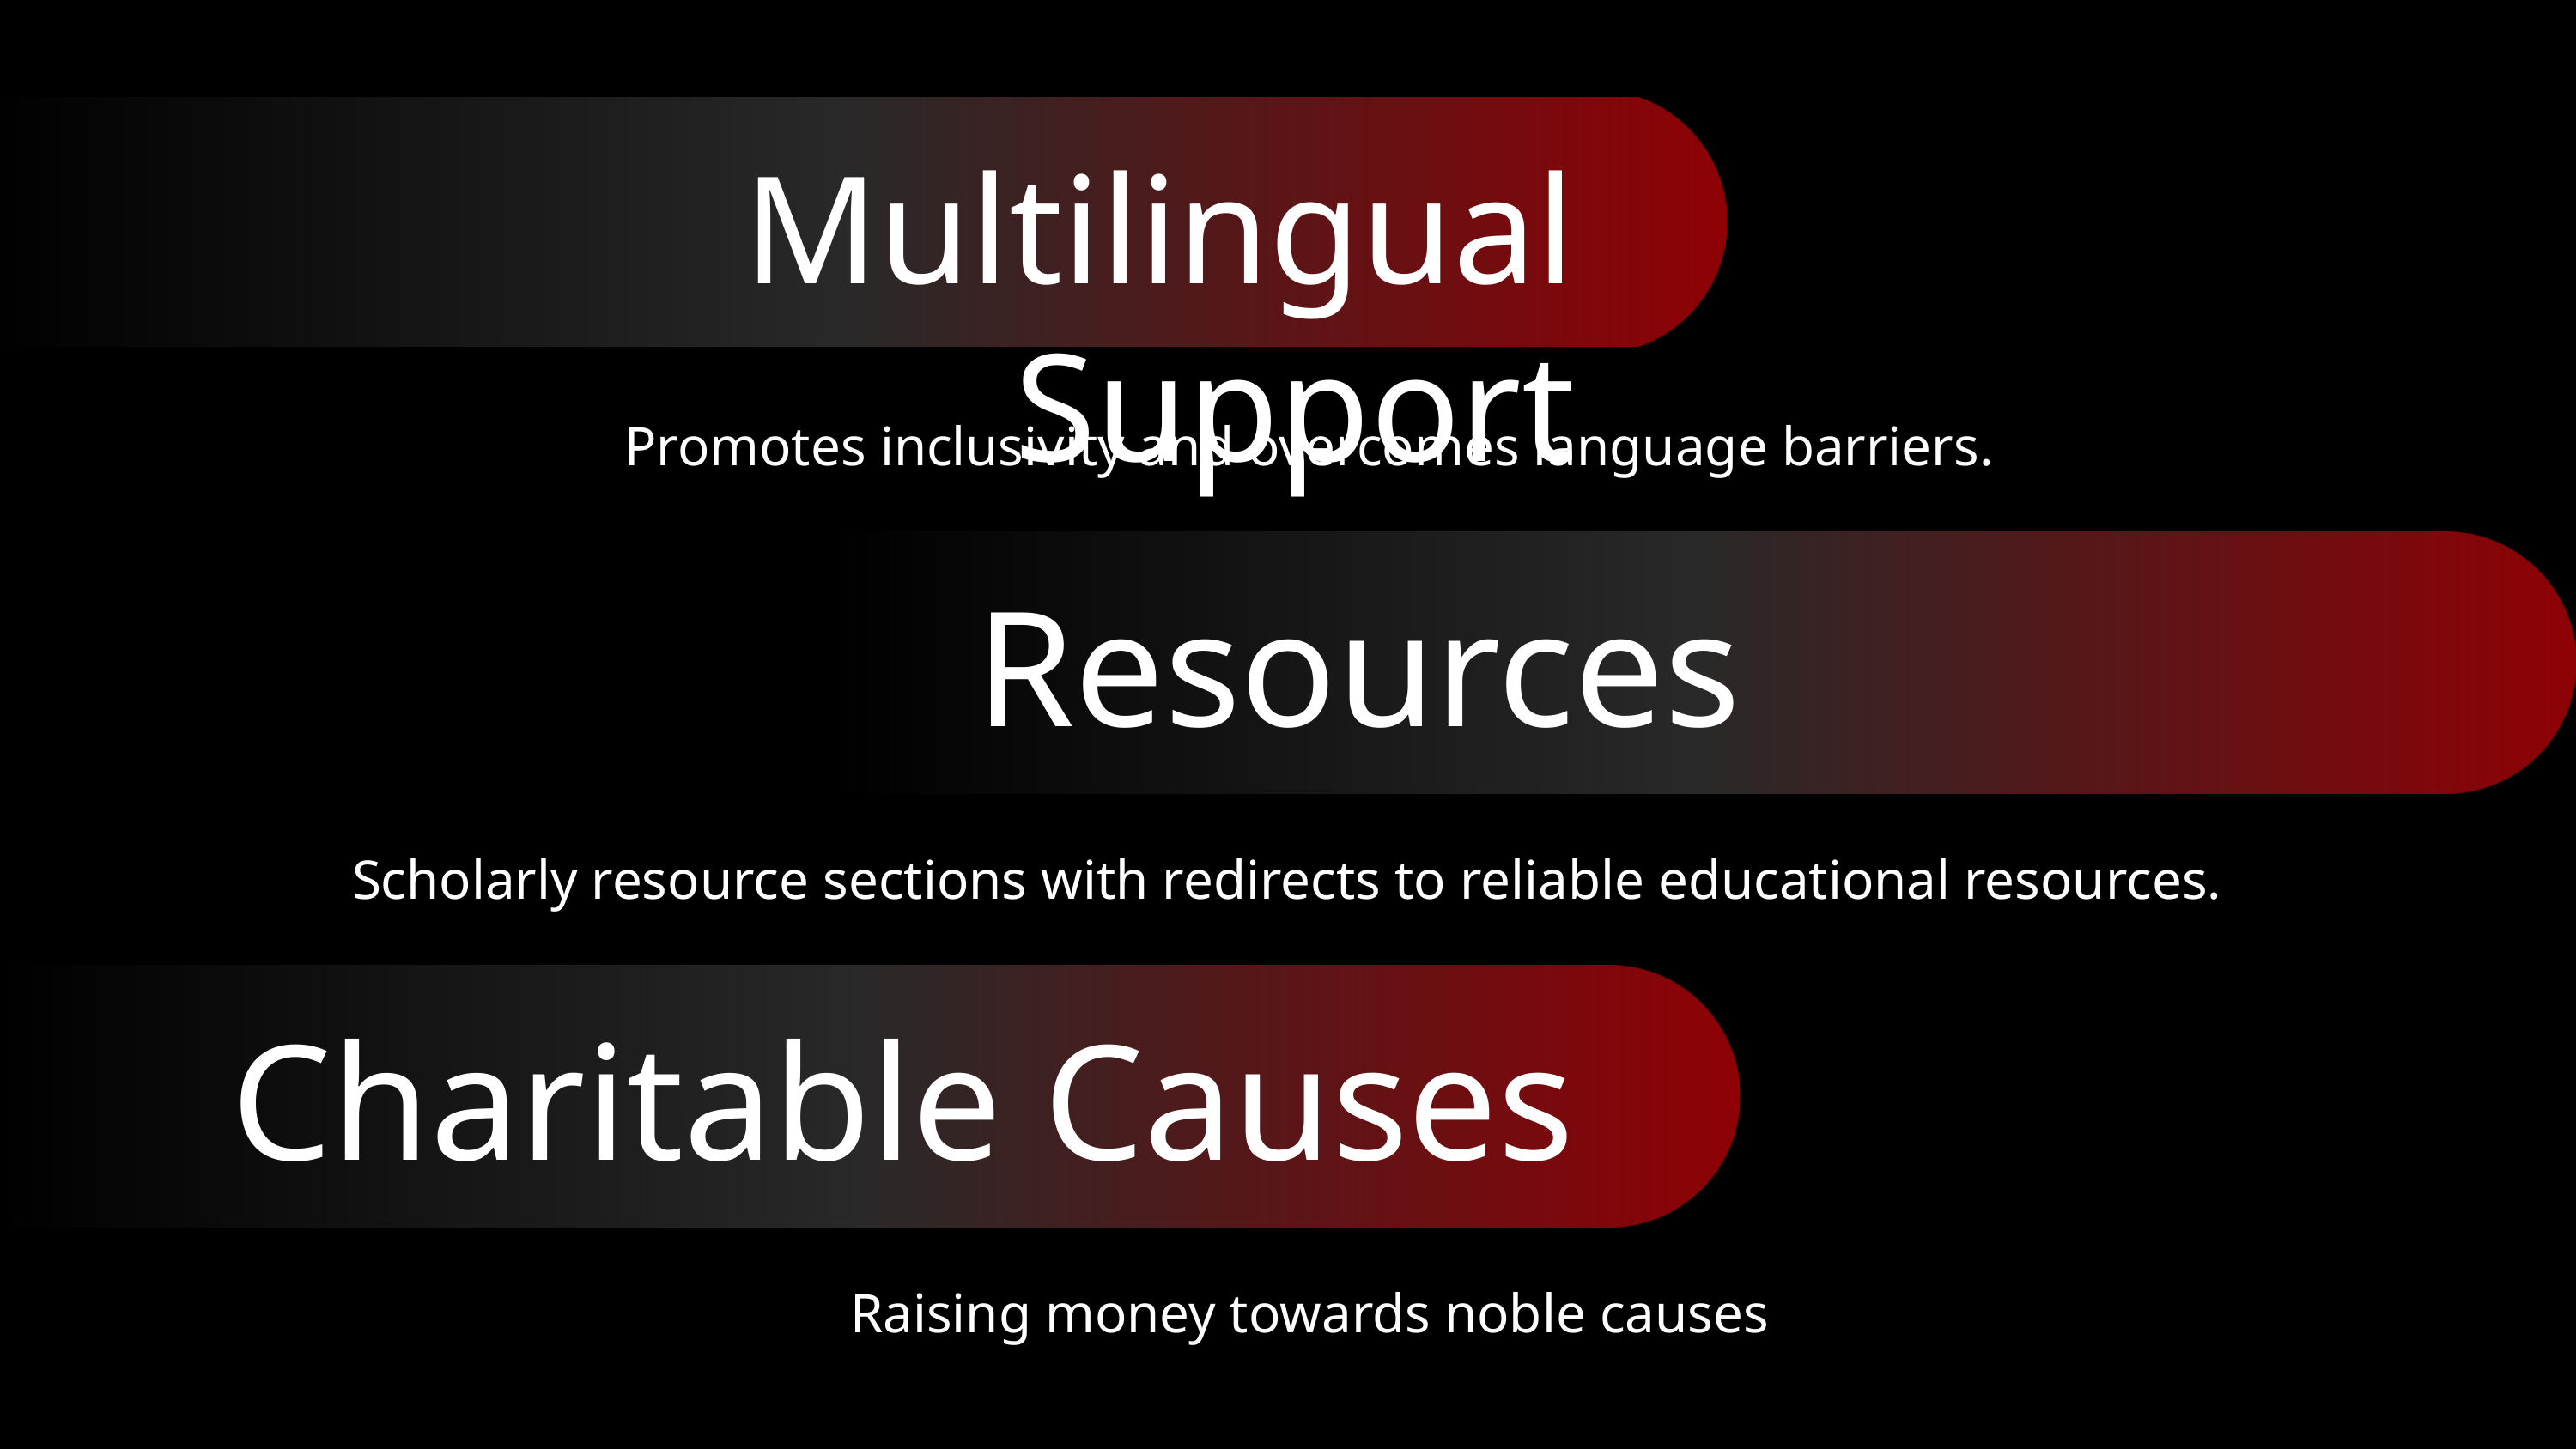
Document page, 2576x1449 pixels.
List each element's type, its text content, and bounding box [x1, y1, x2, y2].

text_box Promotes inclusivity and overcomes language barriers. [555, 412, 2065, 476]
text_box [835, 530, 2576, 794]
text_box Scholarly resource sections with redirects to reliable educational resources. [326, 846, 2250, 911]
text_box [0, 965, 1741, 1228]
text_box Multilingual Support [144, 134, 1576, 492]
text_box Raising money towards noble causes [555, 1279, 2065, 1344]
text_box [0, 97, 1728, 348]
text_box Charitable Causes [183, 1000, 1575, 1192]
